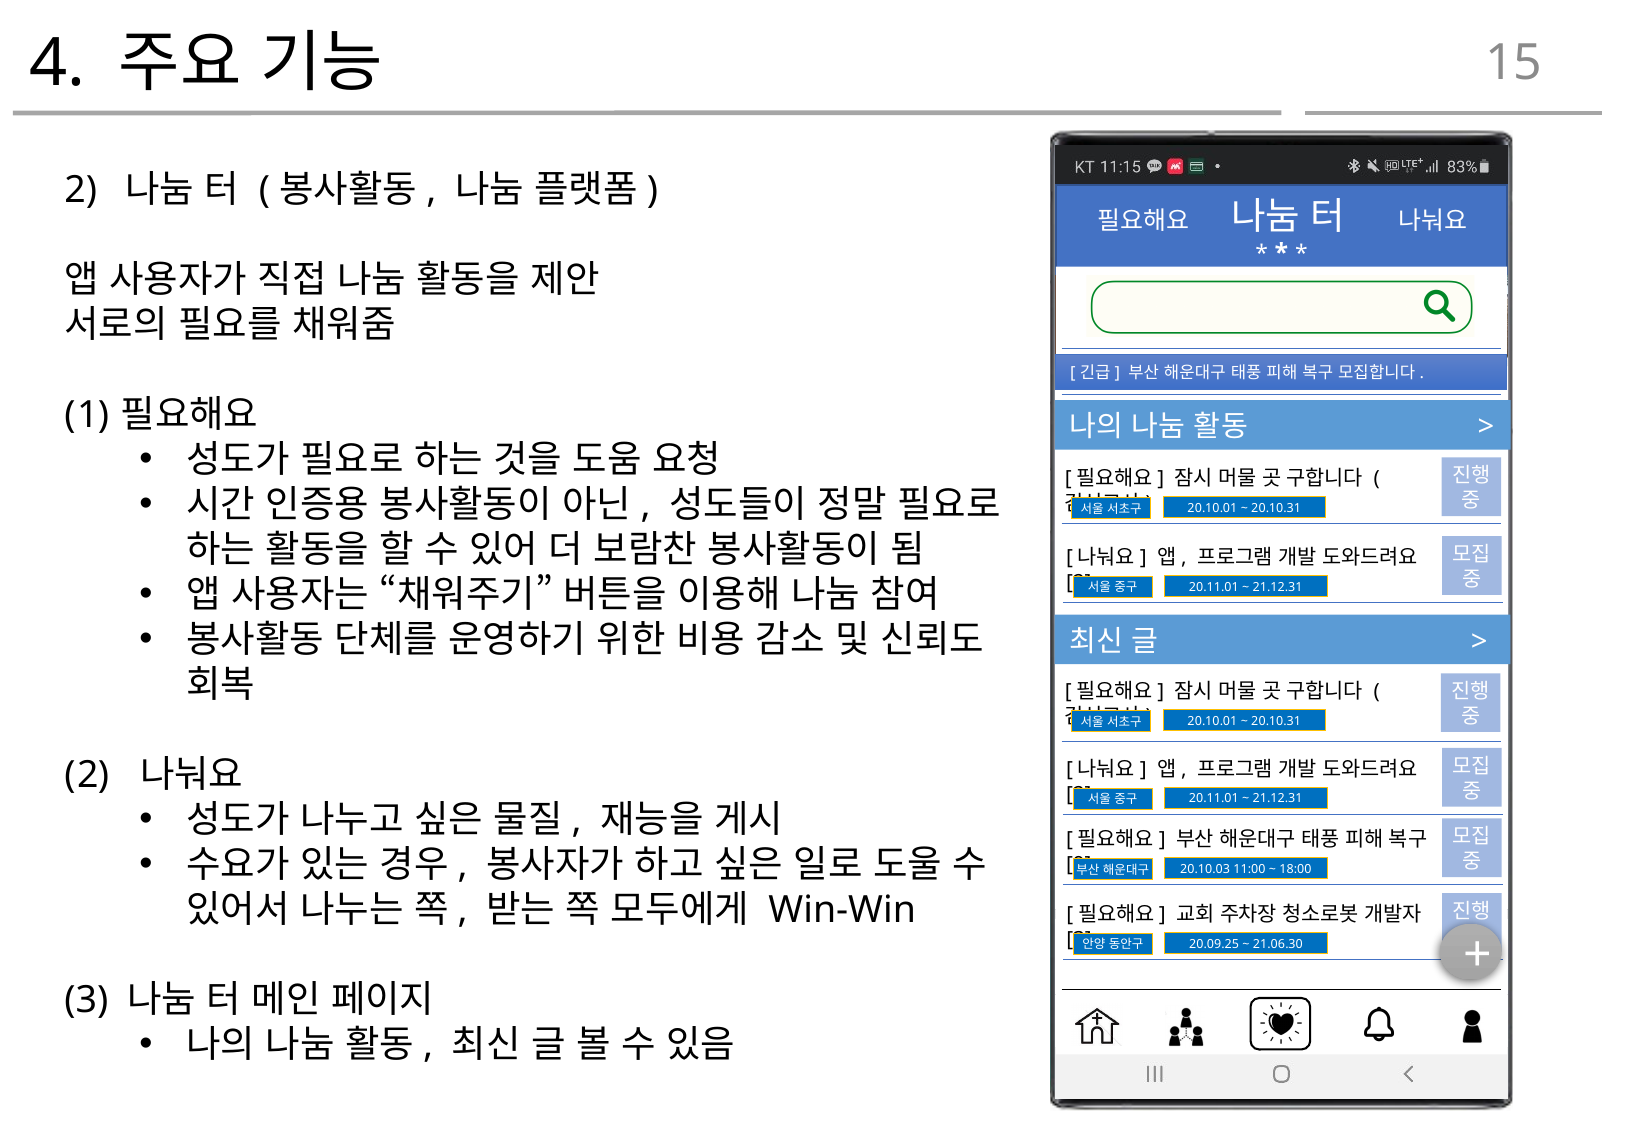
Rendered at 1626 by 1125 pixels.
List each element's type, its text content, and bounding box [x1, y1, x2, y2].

picture [1165, 1005, 1205, 1048]
picture [1460, 1008, 1484, 1045]
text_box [1049, 130, 1513, 1111]
picture [1258, 1000, 1304, 1045]
text_box 2) 나눔 터 (봉사활동, 나눔 플랫폼) 앱 사용자가 직접 나눔 활동을 제안 서로의 필요를 채워줌 필요해요 성도가 필요로 하는 것을 도움 요청 시간 인증용 봉사활동이 아닌, 성도들이 정말 필요로 하는 활동을 할 수 있어 더 보람찬 봉사활동이 됨 앱 사용자는 “채워주기” 버튼을 이용해 나눔 참여 봉사활동 단체를 운영하기 위한 비용 감소 및 신뢰도 회복 나눠요 성도가 나누고 싶은 물질, 재능을 게시 수요가 있는 경우, 봉사자가 하고 싶은 일로 도울 수 있어서 나누는 쪽, 받는 쪽 모두에게 Win-Win (3) 나눔 터 메인 페이지 나의 나눔 활동, 최신 글 볼 수 있음 [49, 157, 1049, 1073]
picture [1361, 1006, 1397, 1042]
slide_number 15 [1202, 33, 1557, 94]
picture [1086, 275, 1475, 336]
text_box 4. 주요 기능 [14, 13, 1396, 115]
picture [1071, 1003, 1123, 1047]
